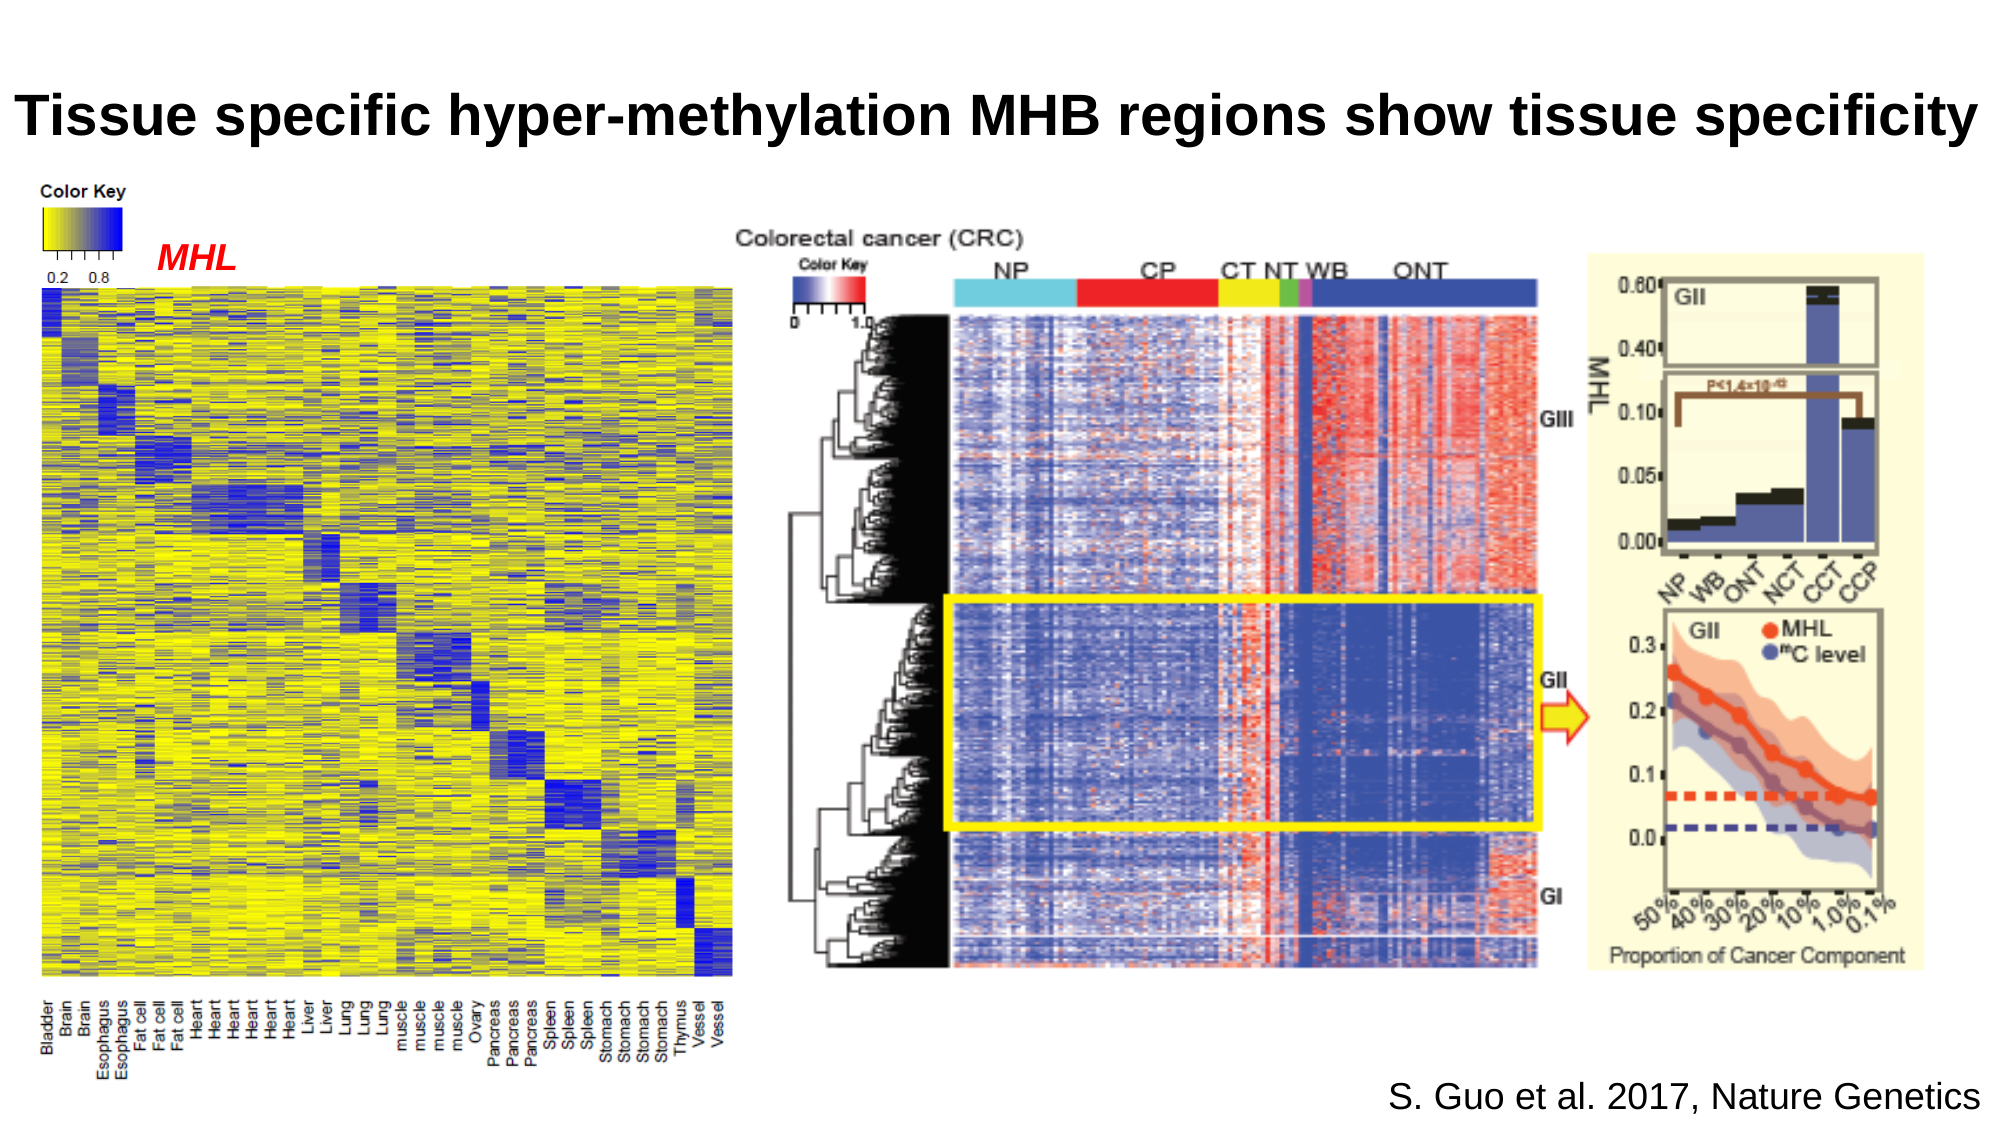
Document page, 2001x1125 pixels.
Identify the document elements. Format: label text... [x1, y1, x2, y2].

text_box MHL [142, 180, 461, 272]
text_box Tissue specific hyper-methylation MHB regions show tissue specificity [0, 0, 2000, 155]
picture [27, 176, 1940, 1087]
text_box S. Guo et al. 2017, Nature Genetics [1373, 1064, 1997, 1125]
